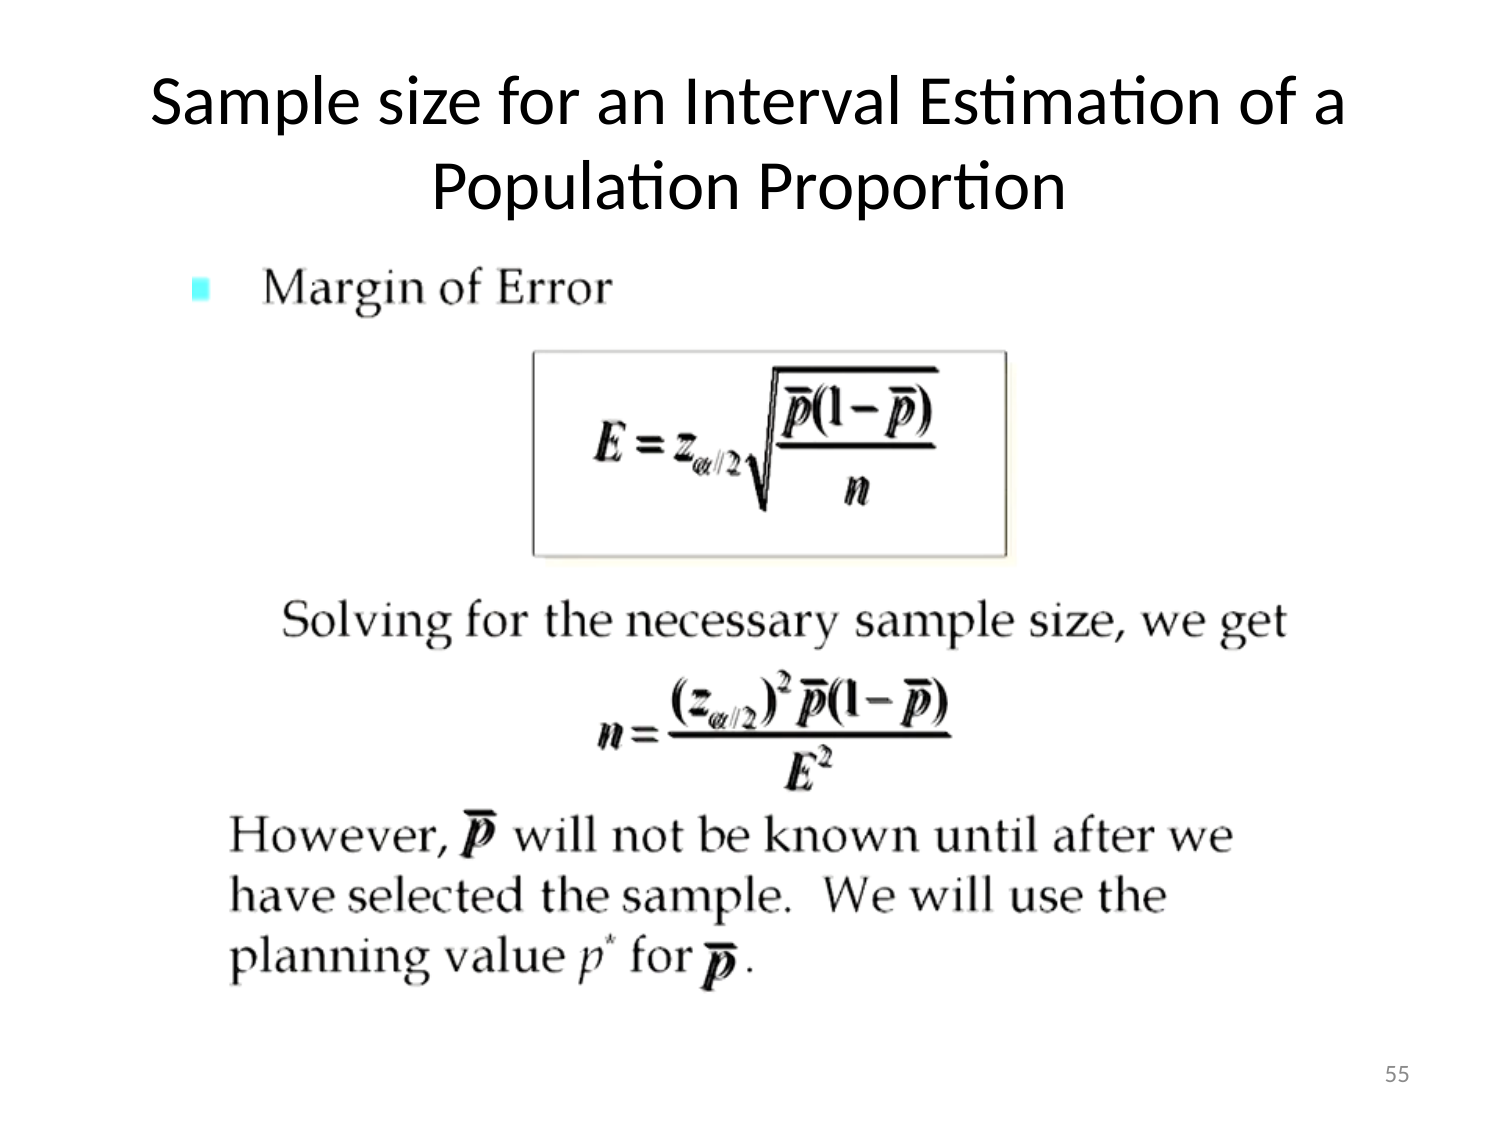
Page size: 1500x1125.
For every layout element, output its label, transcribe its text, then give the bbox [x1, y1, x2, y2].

title Sample size for an Interval Estimation of a Population Proportion [75, 45, 1425, 233]
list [192, 264, 1308, 1003]
slide_number 55 [1074, 1042, 1425, 1103]
